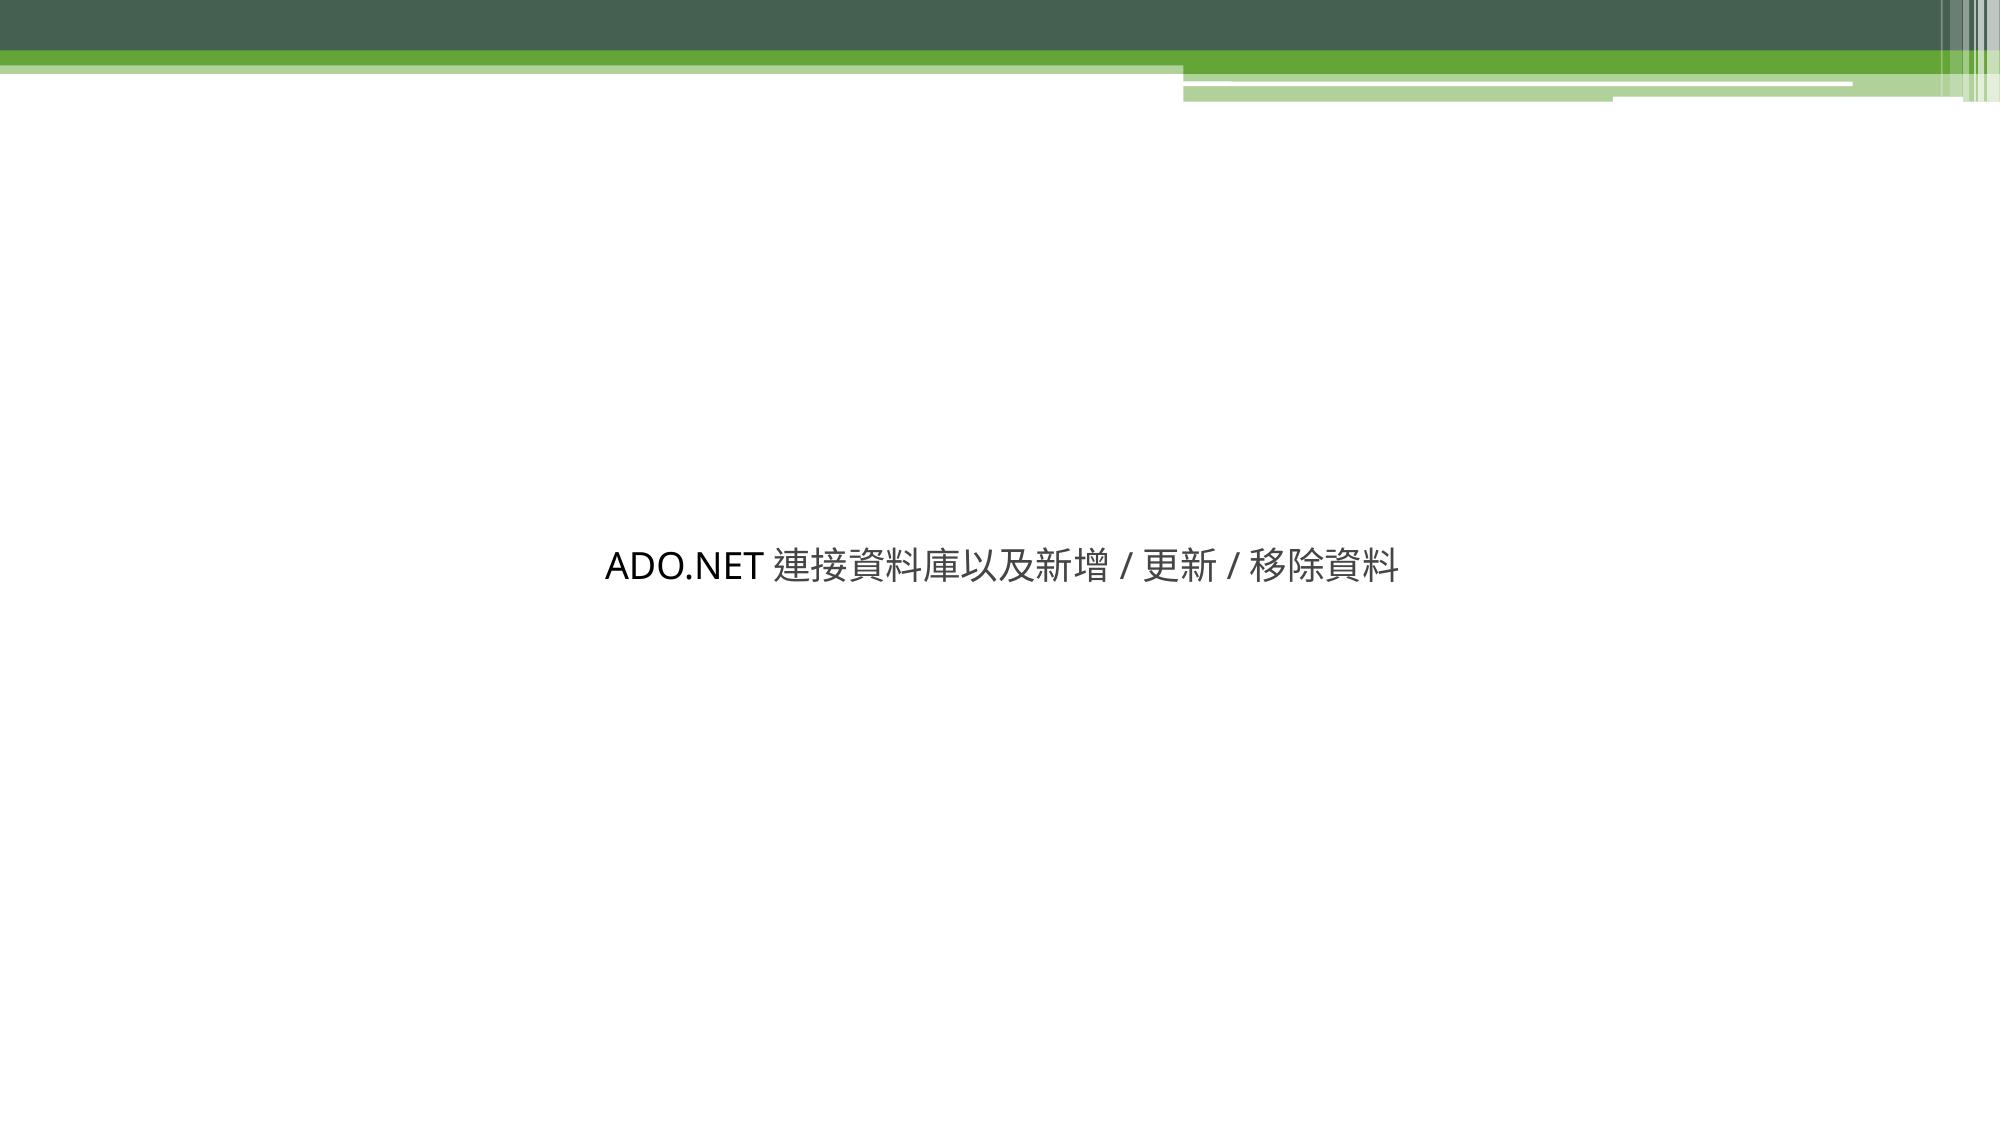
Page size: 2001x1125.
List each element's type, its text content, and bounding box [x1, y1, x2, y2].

text_box ADO.NET連接資料庫以及新增/更新/移除資料 [590, 534, 1415, 595]
